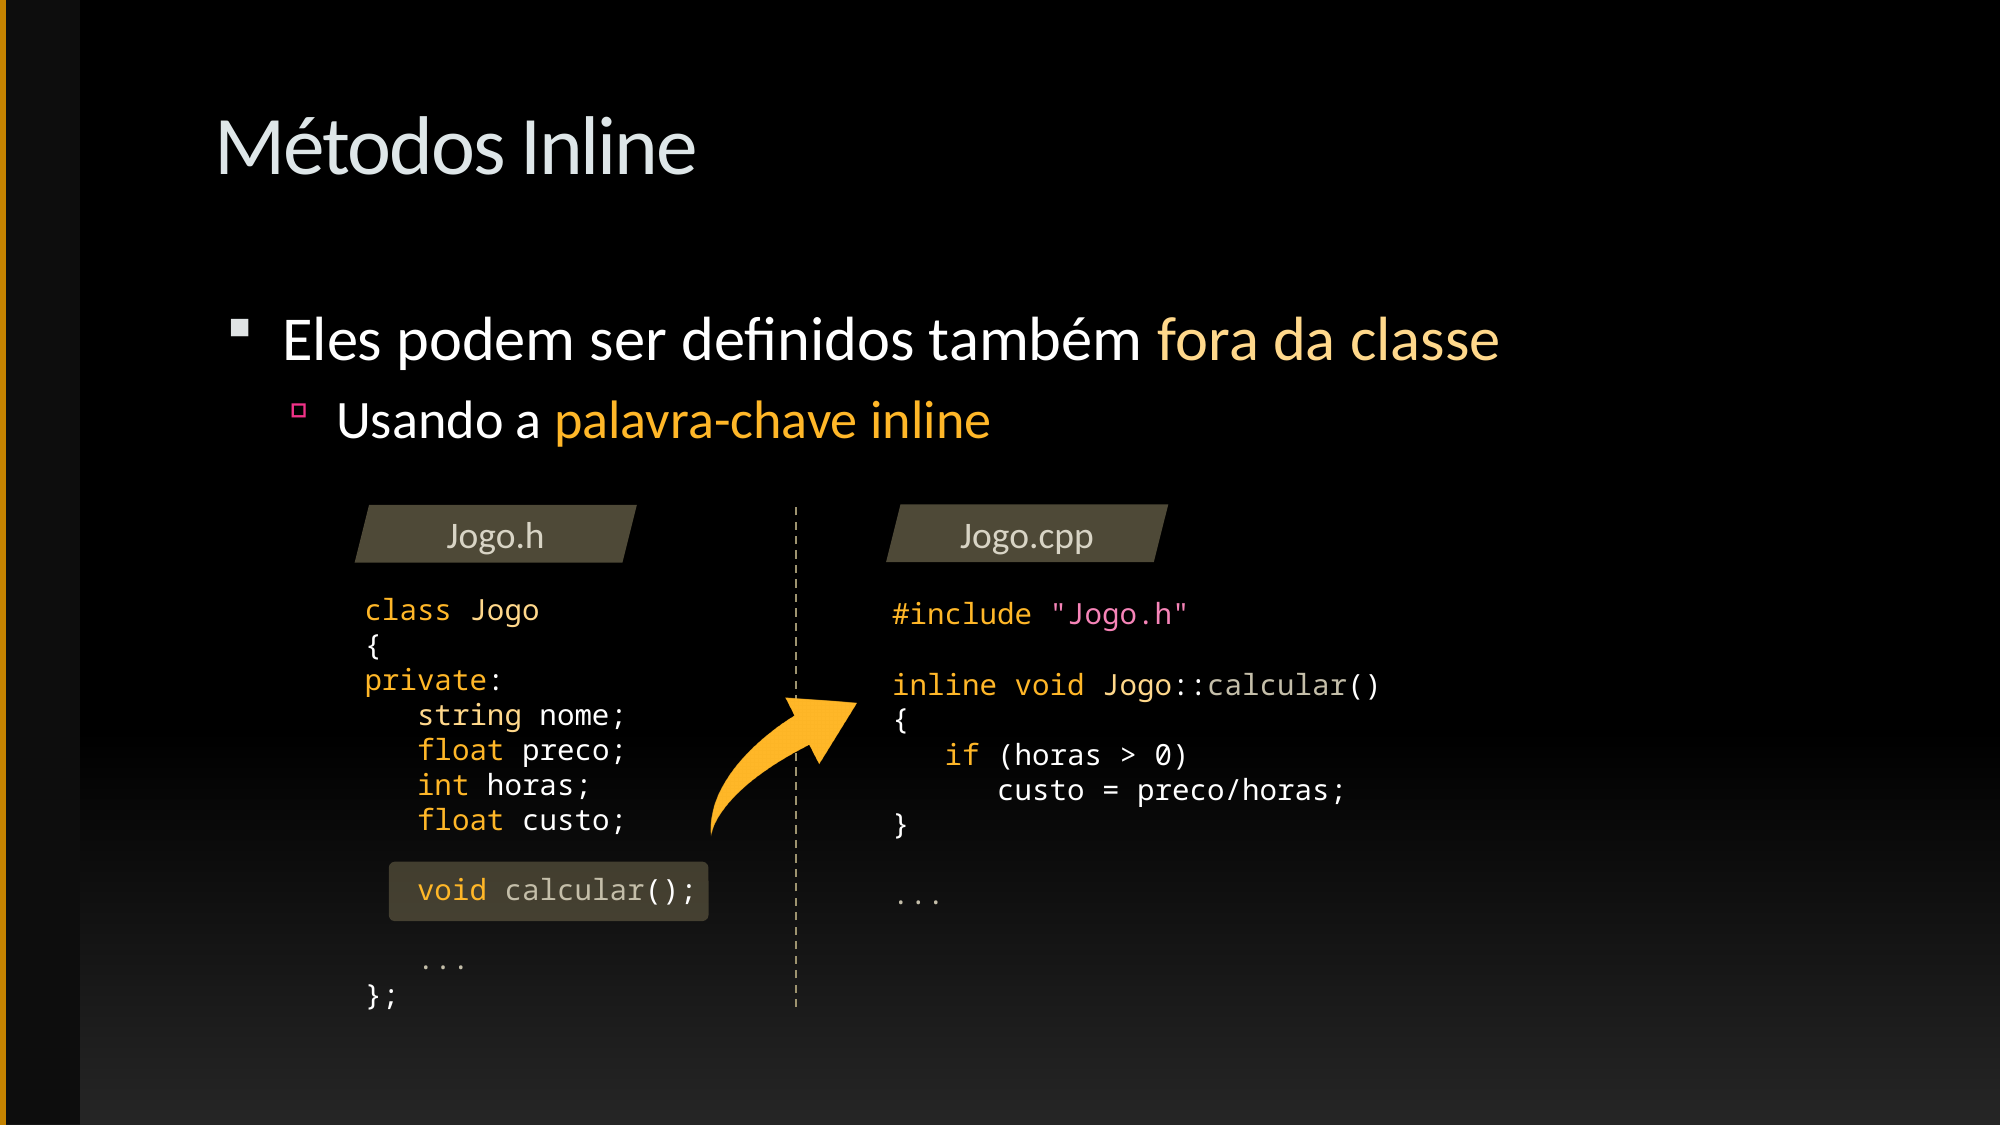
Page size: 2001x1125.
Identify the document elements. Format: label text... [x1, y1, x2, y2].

text_box #include "Jogo.h" inline void Jogo::calcular() { if (horas > 0) custo = preco/horas; } ... [877, 588, 1434, 918]
picture [625, 632, 912, 881]
list Eles podem ser definidos também fora da classe Usando a palavra-chave inline [200, 291, 1900, 1041]
title Métodos Inline [200, 83, 1627, 234]
text_box Jogo.cpp [886, 504, 1169, 563]
text_box Jogo.h [354, 504, 637, 563]
text_box class Jogo { private: string nome; float preco; int horas; float custo; void calcular(); ... }; [349, 583, 719, 1019]
